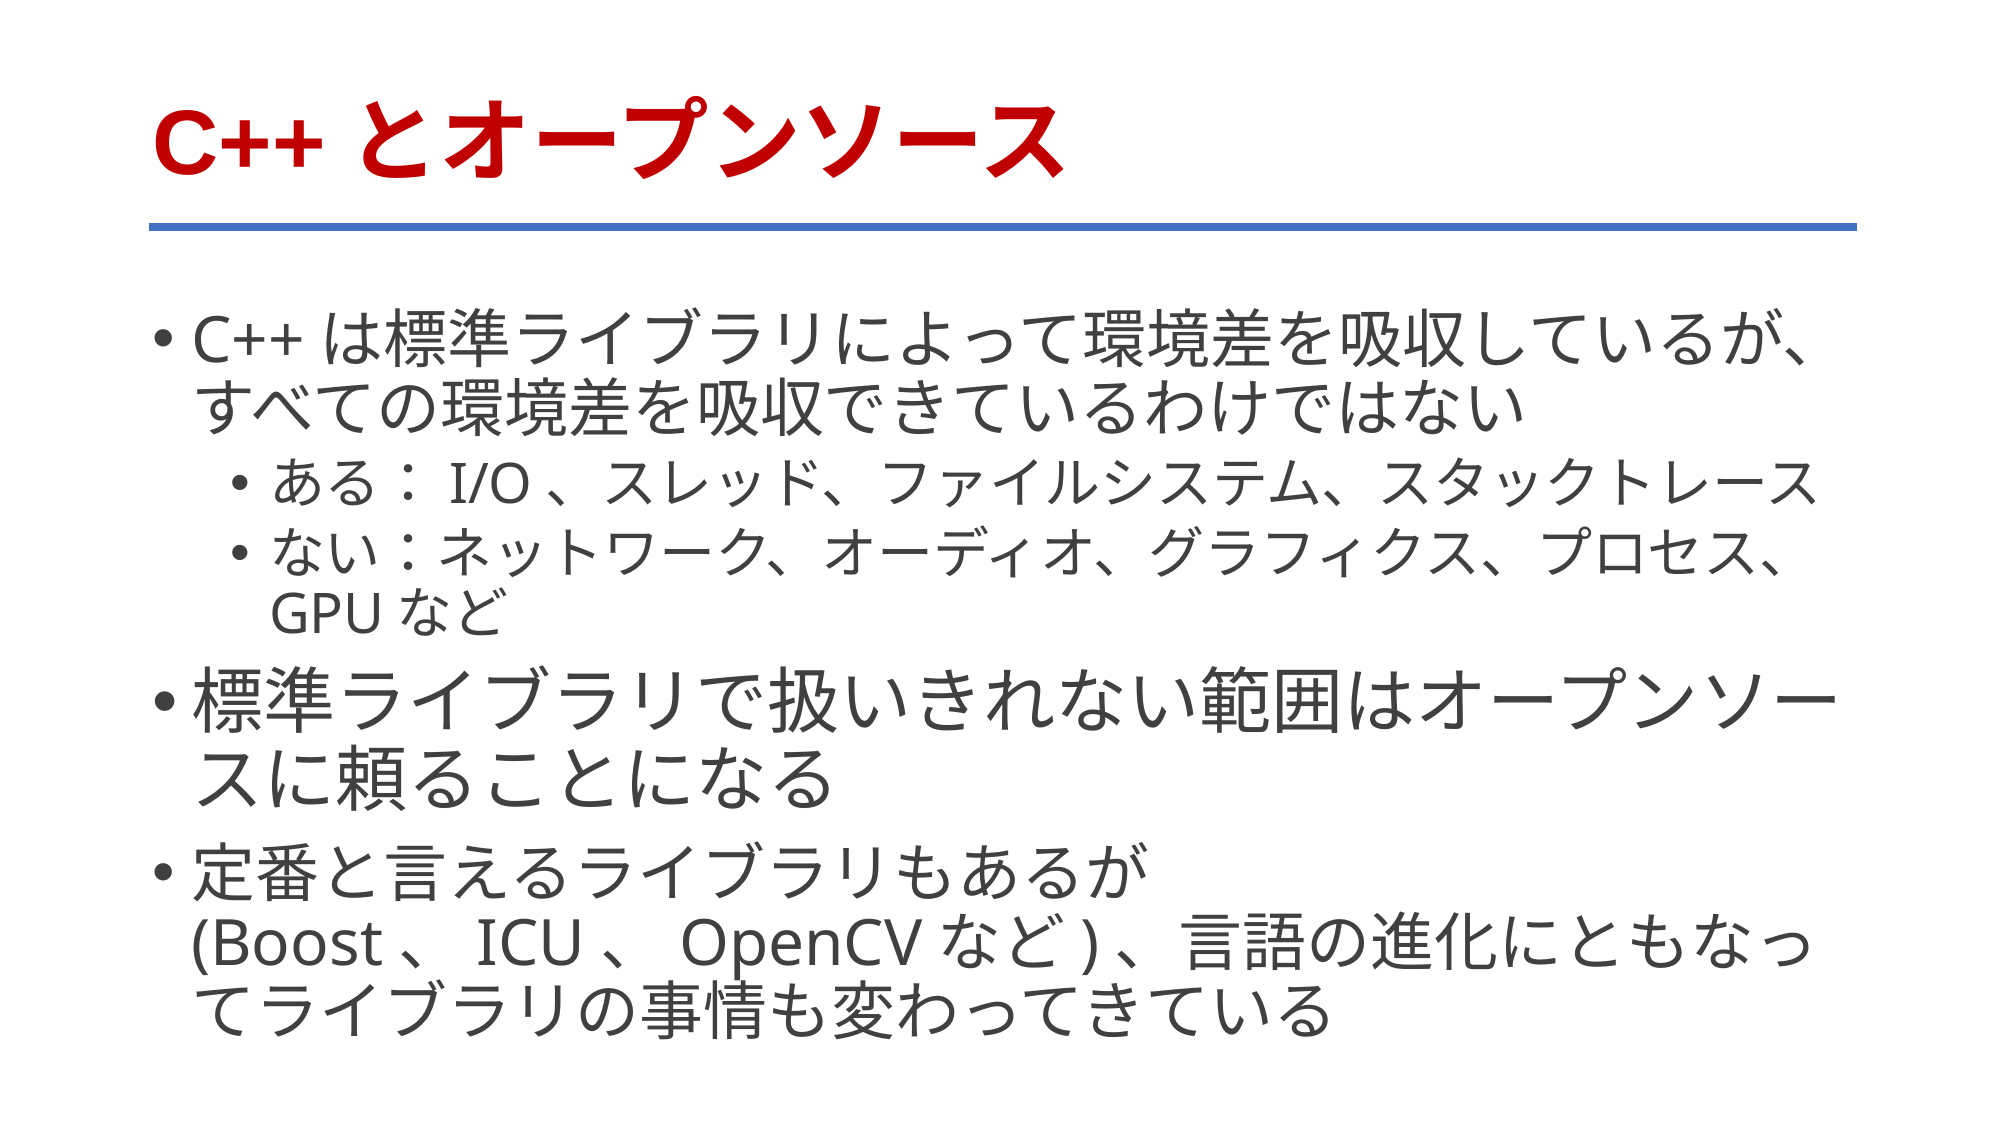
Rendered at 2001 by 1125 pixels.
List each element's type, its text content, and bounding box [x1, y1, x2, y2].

title C++とオープンソース [137, 36, 1863, 254]
list C++は標準ライブラリによって環境差を吸収しているが、すべての環境差を吸収できているわけではない ある：I/O、スレッド、ファイルシステム、スタックトレース ない：ネットワーク、オーディオ、グラフィクス、プロセス、GPUなど 標準ライブラリで扱いきれない範囲はオープンソースに頼ることになる 定番と言えるライブラリもあるが (Boost、ICU、OpenCVなど)、言語の進化にともなってライブラリの事情も変わってきている [137, 299, 1863, 1066]
